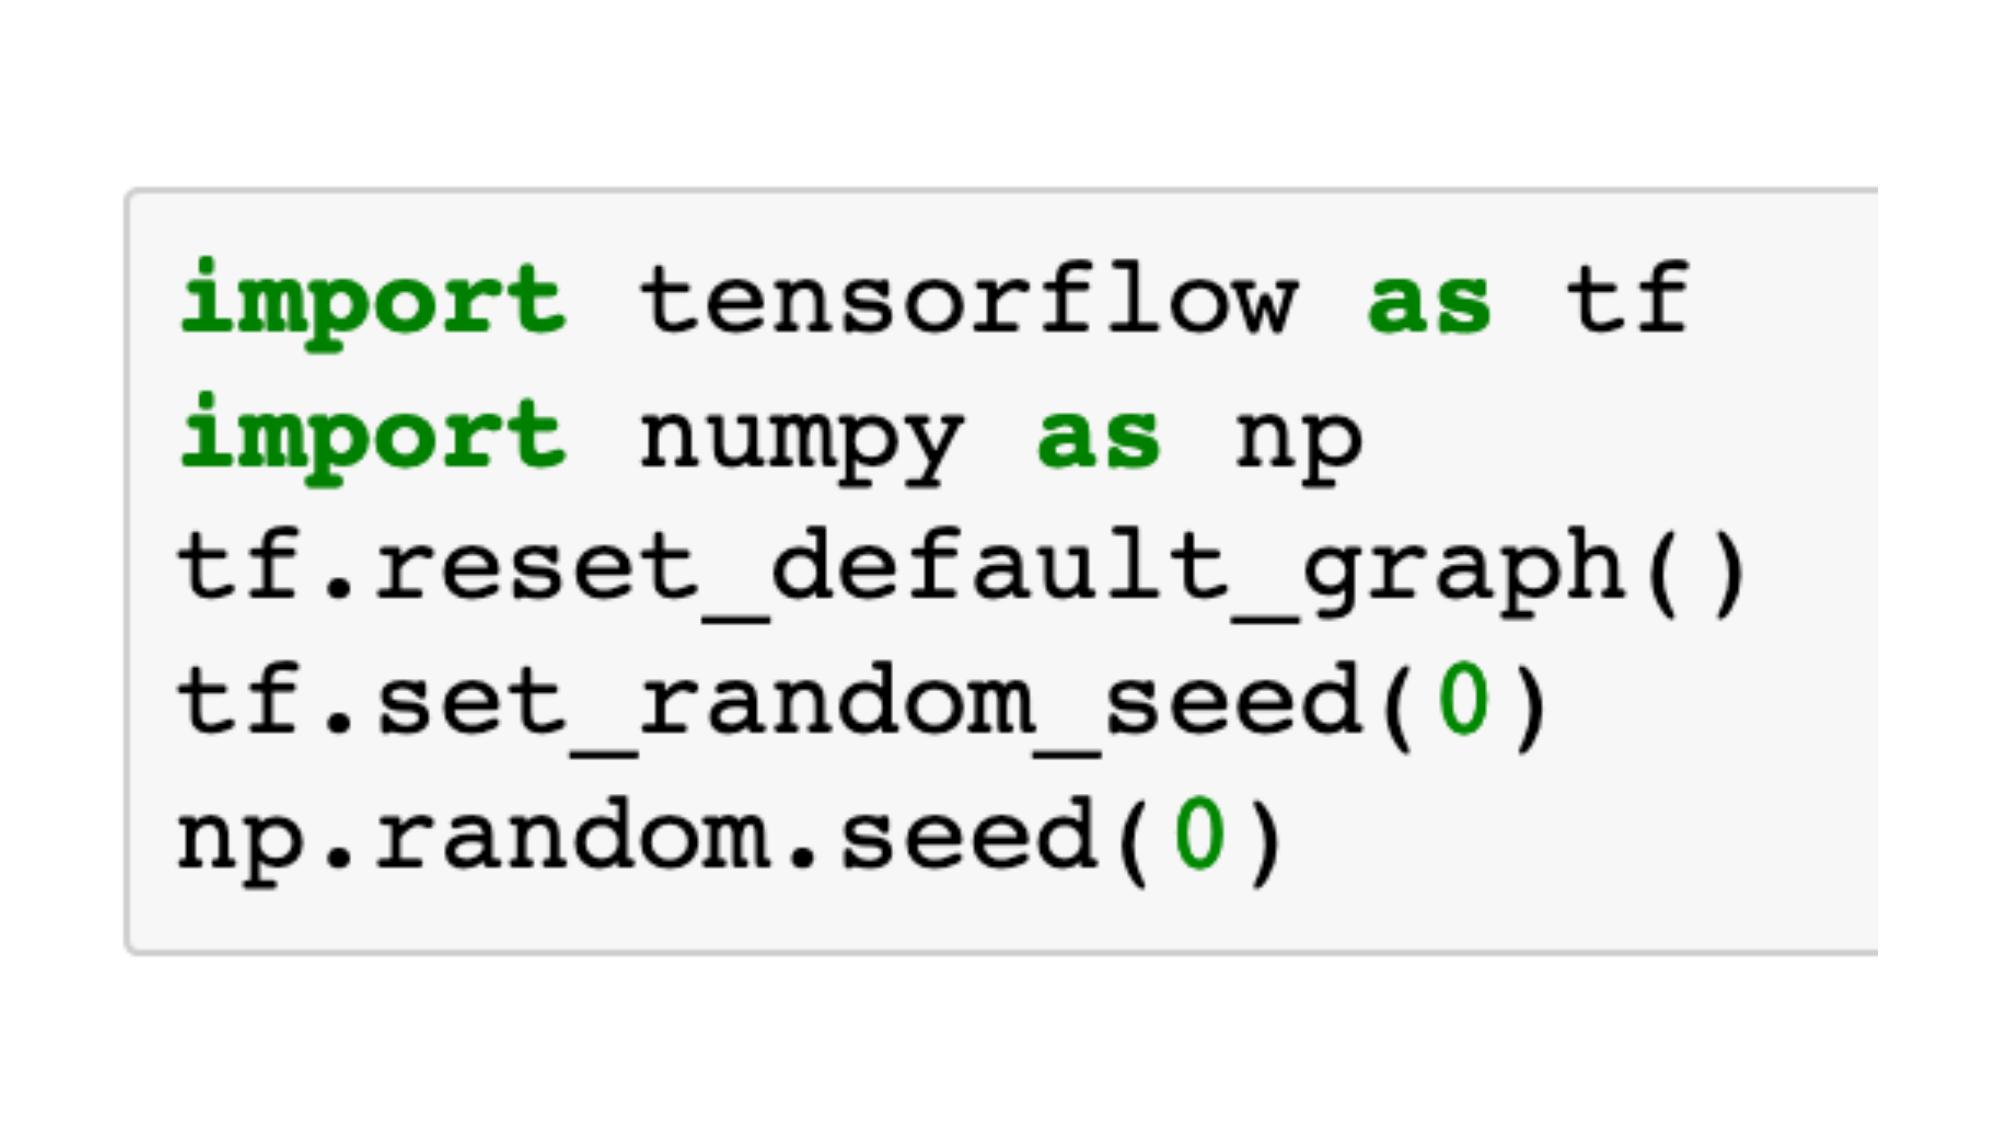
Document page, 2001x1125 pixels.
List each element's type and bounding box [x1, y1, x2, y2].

picture [72, 142, 1878, 1010]
